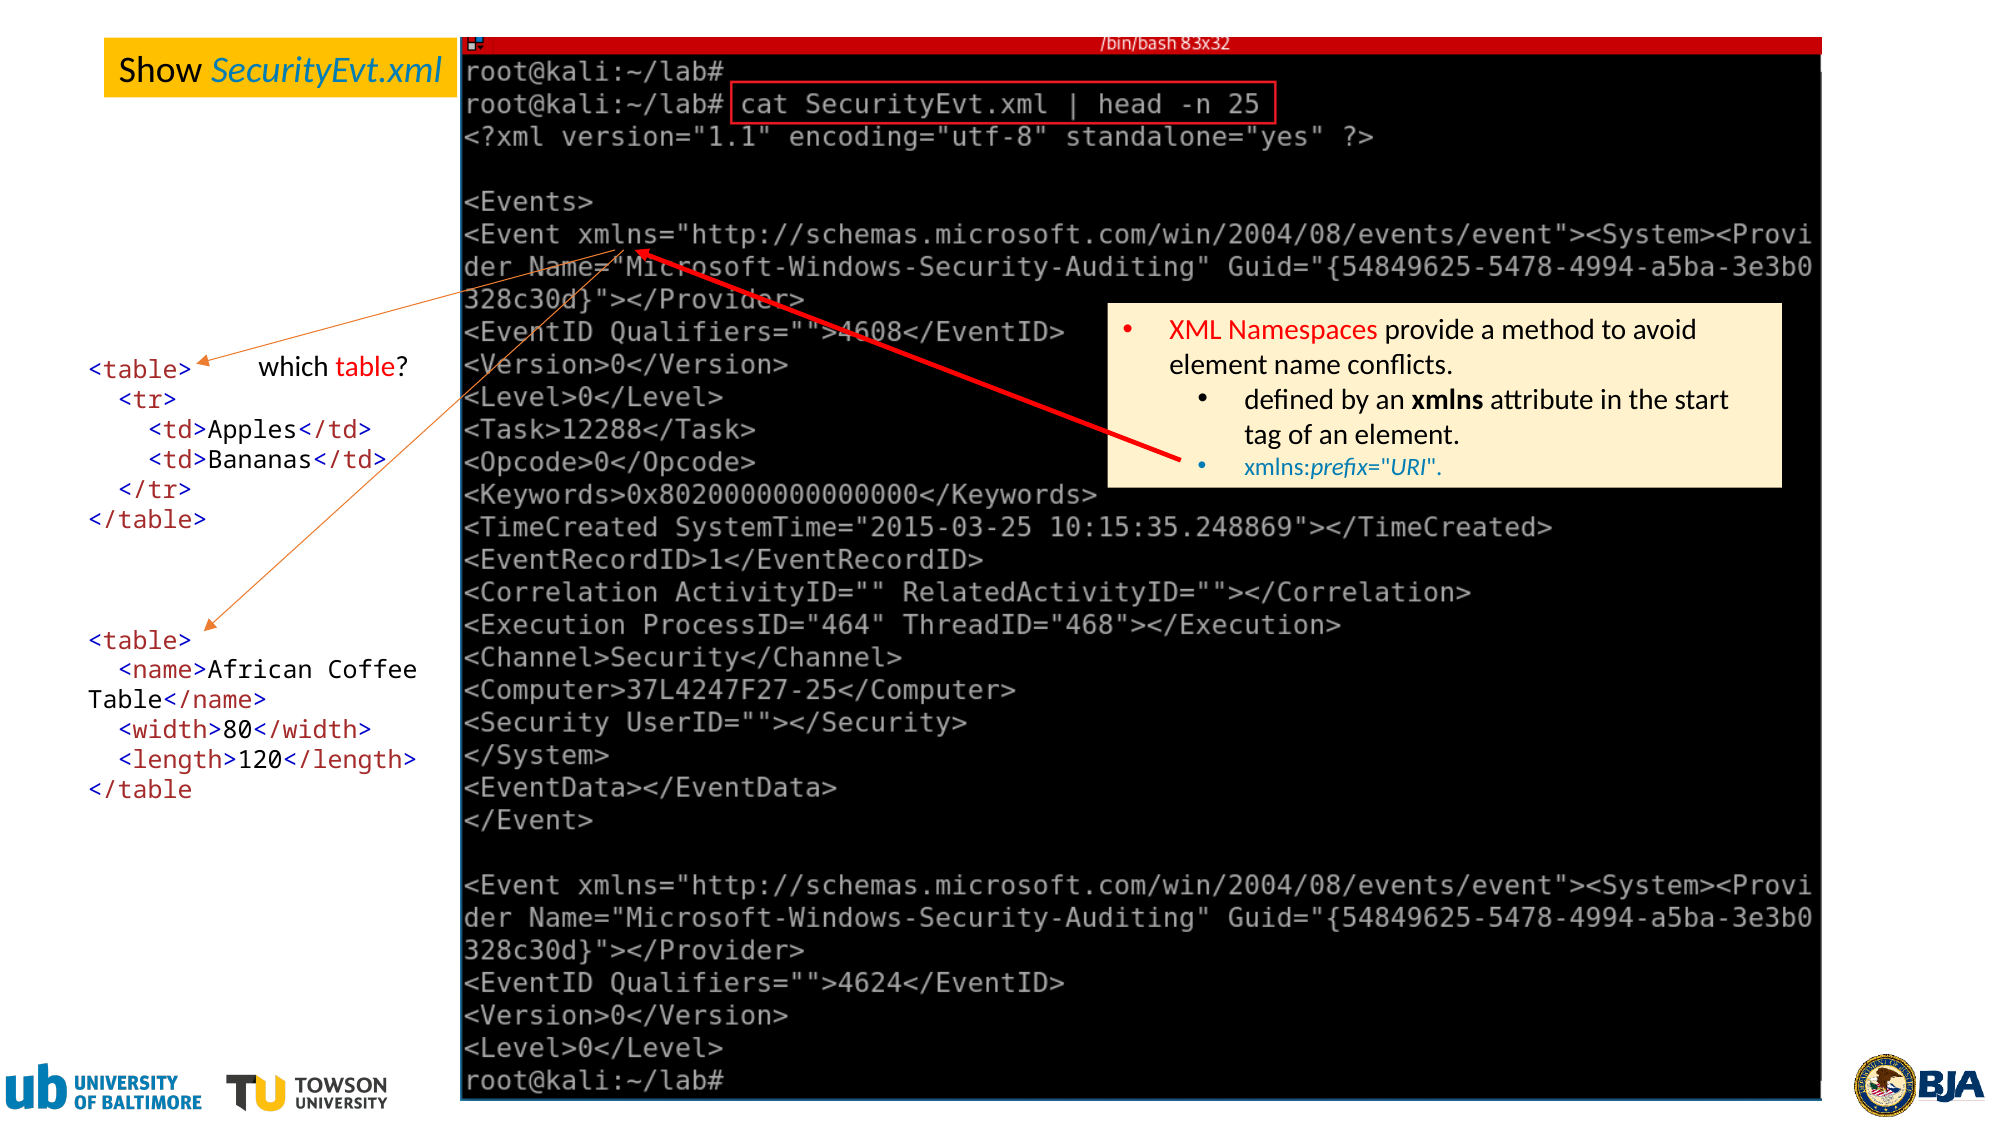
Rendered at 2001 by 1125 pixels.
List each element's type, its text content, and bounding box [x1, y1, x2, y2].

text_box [196, 249, 203, 364]
picture [460, 37, 1822, 1101]
text_box <table> <name>African Coffee Table</name> <width>80</width> <length>120</length> </table [72, 616, 449, 812]
text_box Show SecurityEvt.xml [104, 37, 458, 98]
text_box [634, 249, 1181, 461]
text_box <table> <tr> <td>Apples</td> <td>Bananas</td> </tr> </table> [72, 346, 203, 541]
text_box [203, 249, 624, 632]
picture [0, 1031, 407, 1125]
picture [1854, 1054, 1986, 1117]
